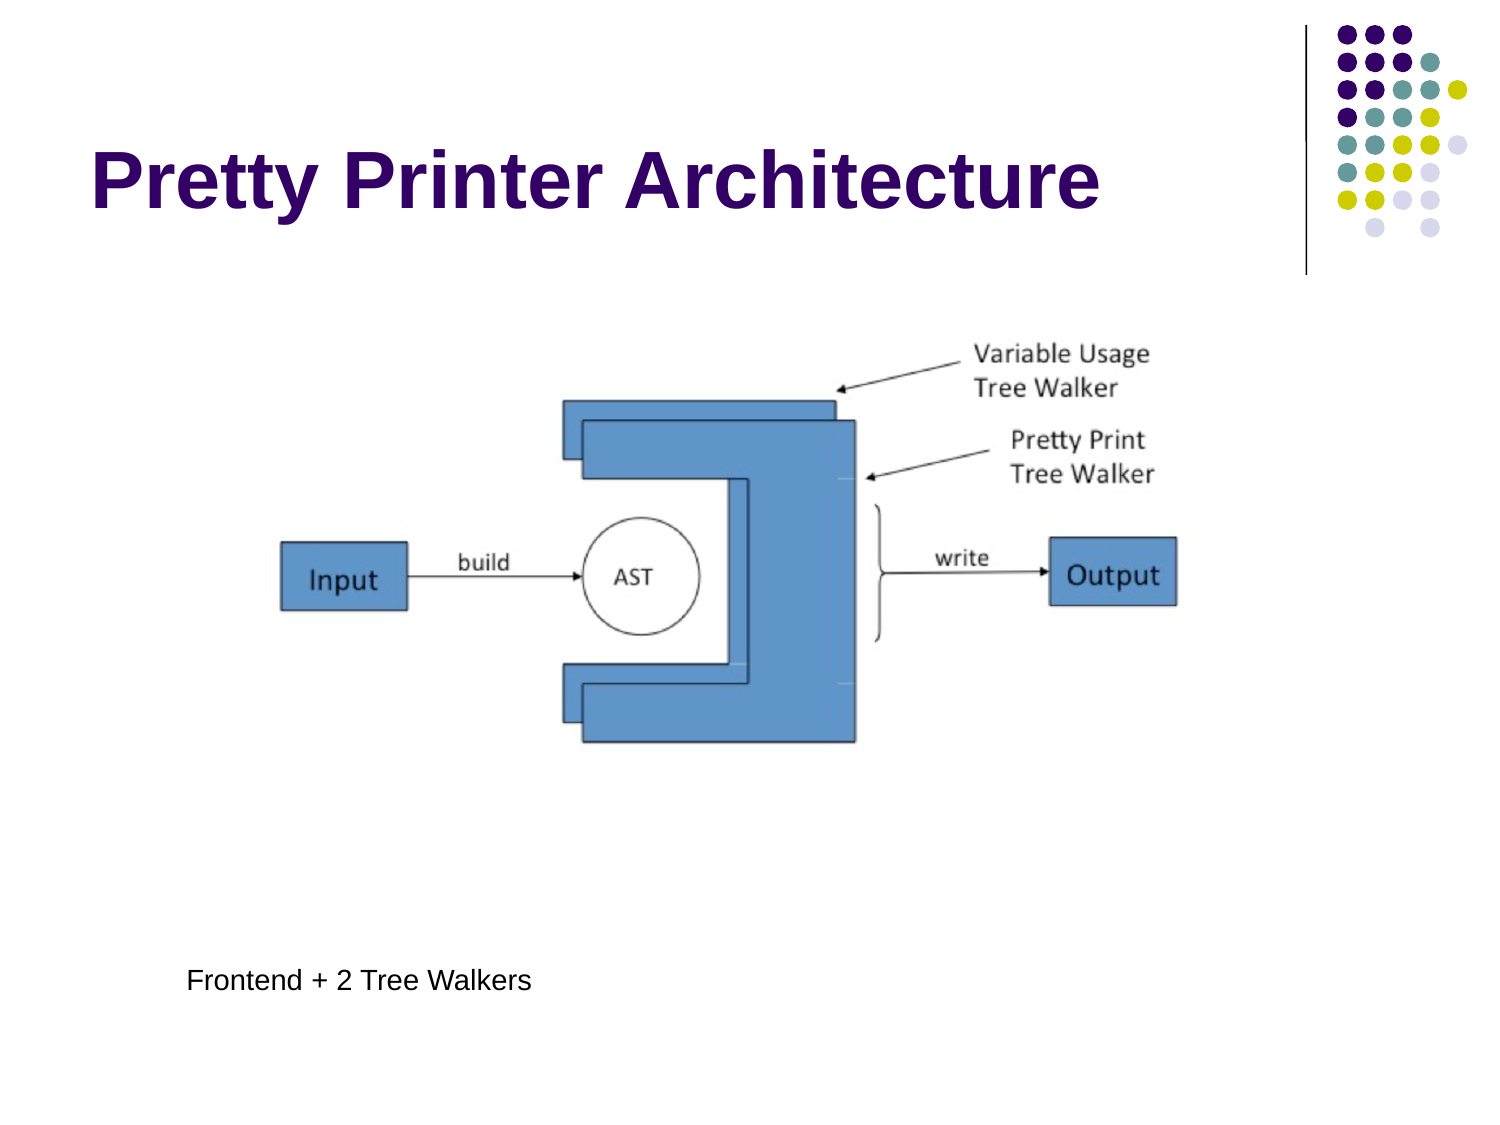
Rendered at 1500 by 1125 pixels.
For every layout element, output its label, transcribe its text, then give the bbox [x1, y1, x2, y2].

title Pretty Printer Architecture [75, 20, 1313, 233]
text_box Frontend + 2 Tree Walkers [171, 954, 548, 1004]
picture [249, 324, 1232, 818]
